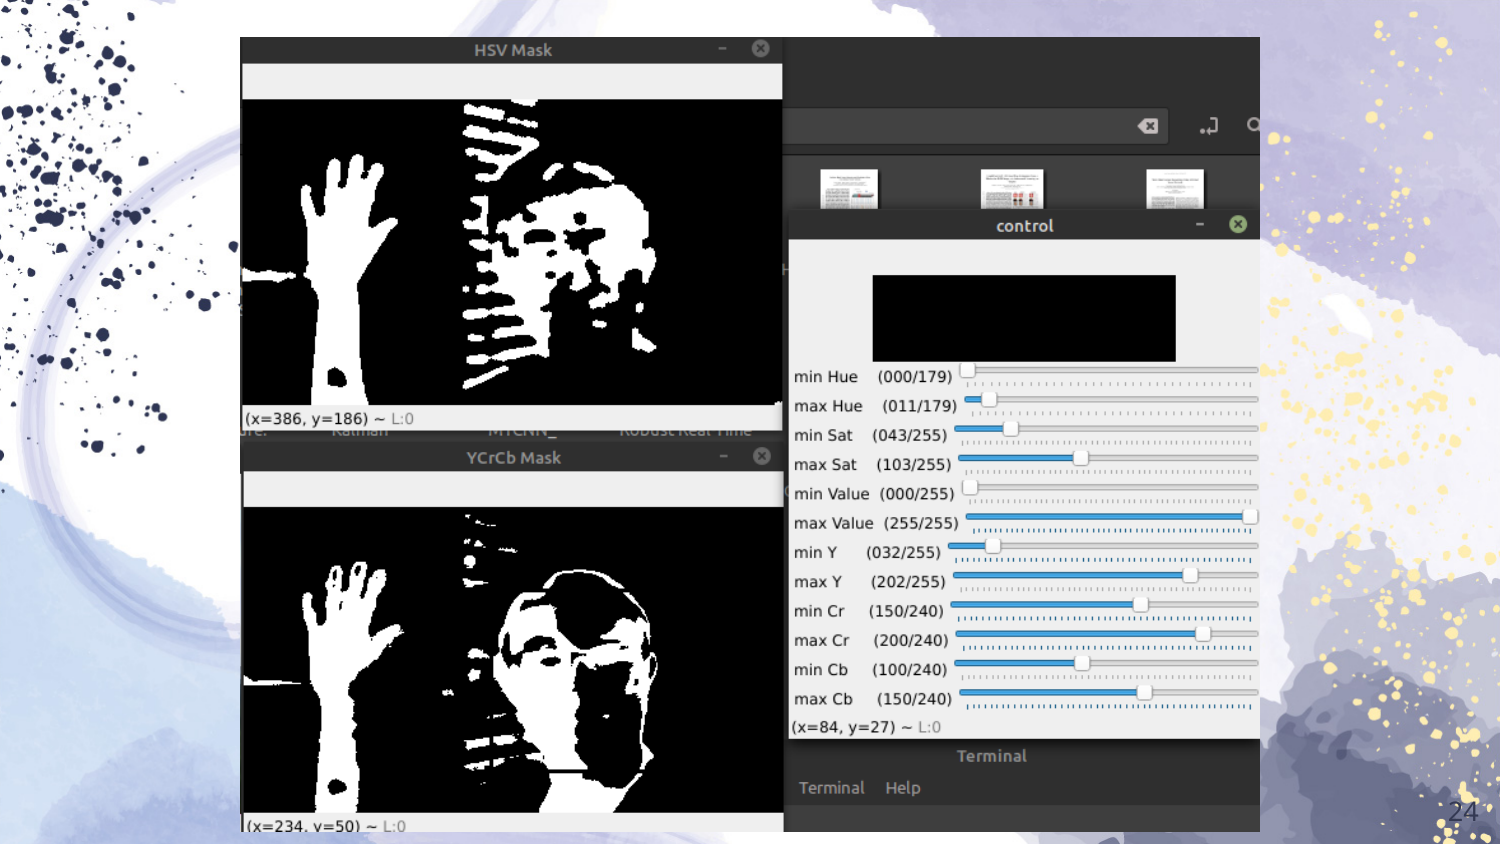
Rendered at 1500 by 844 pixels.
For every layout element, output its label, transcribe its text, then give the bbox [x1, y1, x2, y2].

picture [0, 0, 1500, 844]
text_box <number> [1403, 779, 1494, 844]
